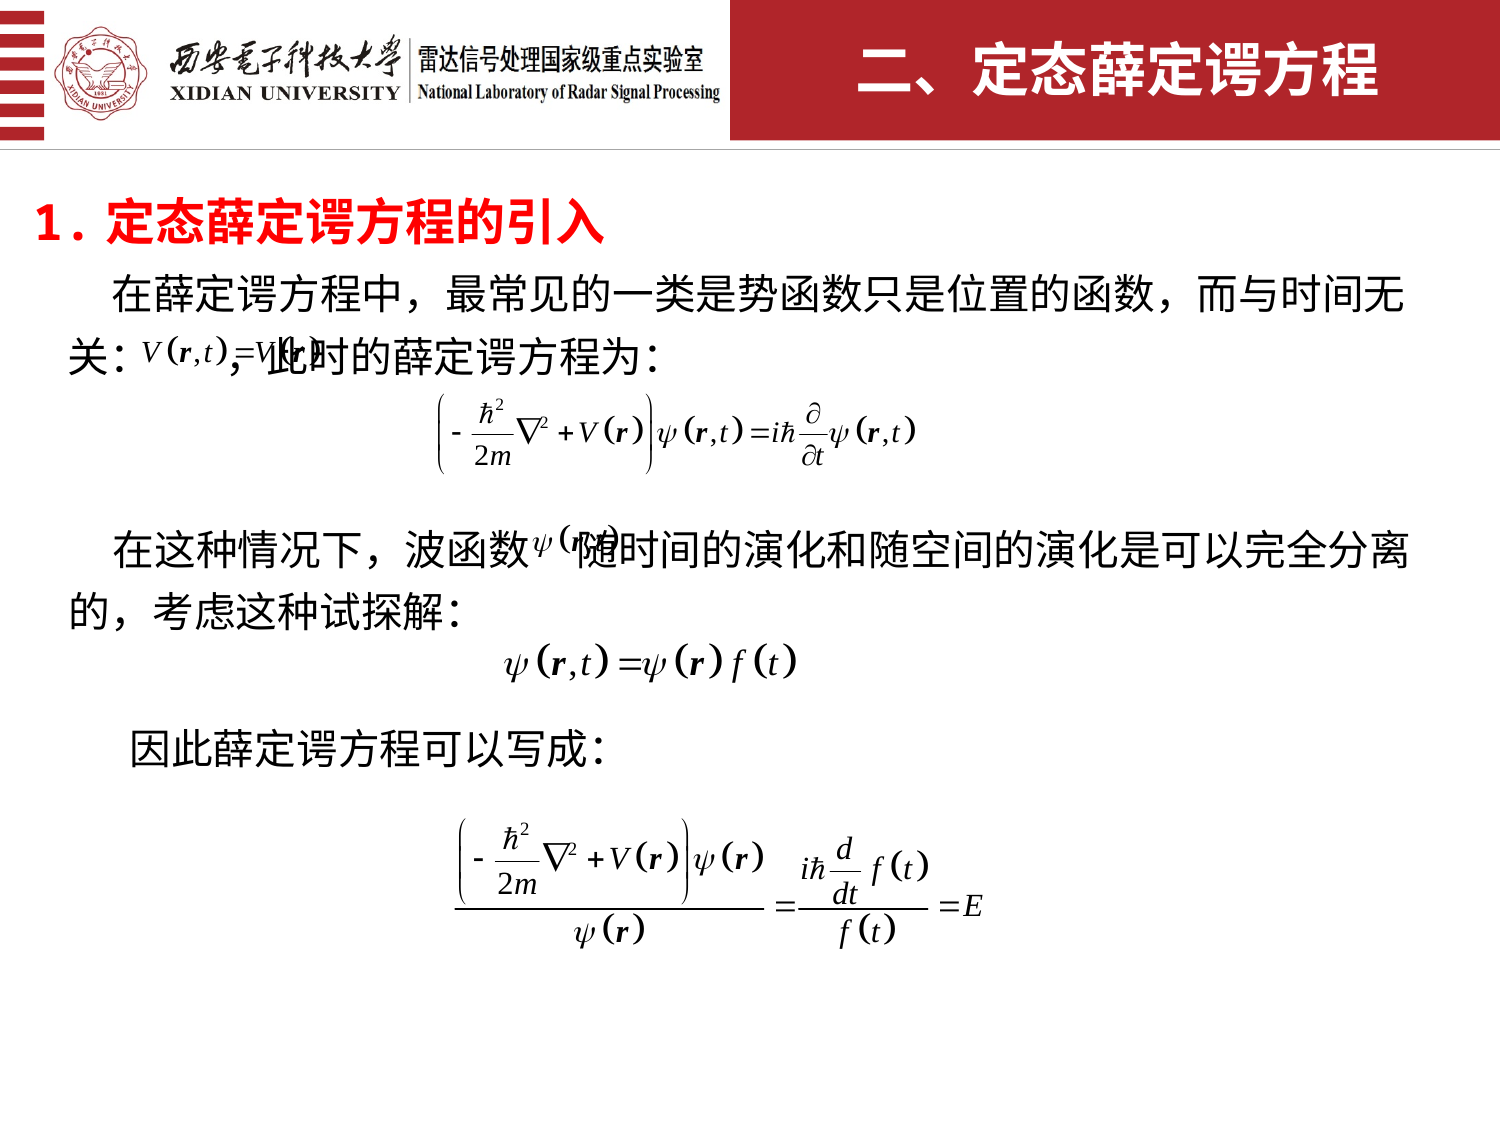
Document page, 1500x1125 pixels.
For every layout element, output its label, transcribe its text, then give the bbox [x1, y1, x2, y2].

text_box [430, 385, 923, 482]
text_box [498, 635, 805, 700]
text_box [528, 518, 624, 572]
text_box 1.定态薛定谔方程的引入 [19, 167, 1334, 258]
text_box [447, 809, 993, 964]
text_box 在薛定谔方程中，最常见的一类是势函数只是位置的函数，而与时间无关： ，此时的薛定谔方程为： [52, 248, 1447, 389]
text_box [137, 328, 326, 384]
text_box 二、定态薛定谔方程 [804, 25, 1431, 111]
picture [50, 21, 728, 125]
text_box 在这种情况下，波函数 随时间的演化和随空间的演化是可以完全分离的，考虑这种试探解： [54, 503, 1449, 644]
text_box 因此薛定谔方程可以写成： [70, 702, 1465, 781]
